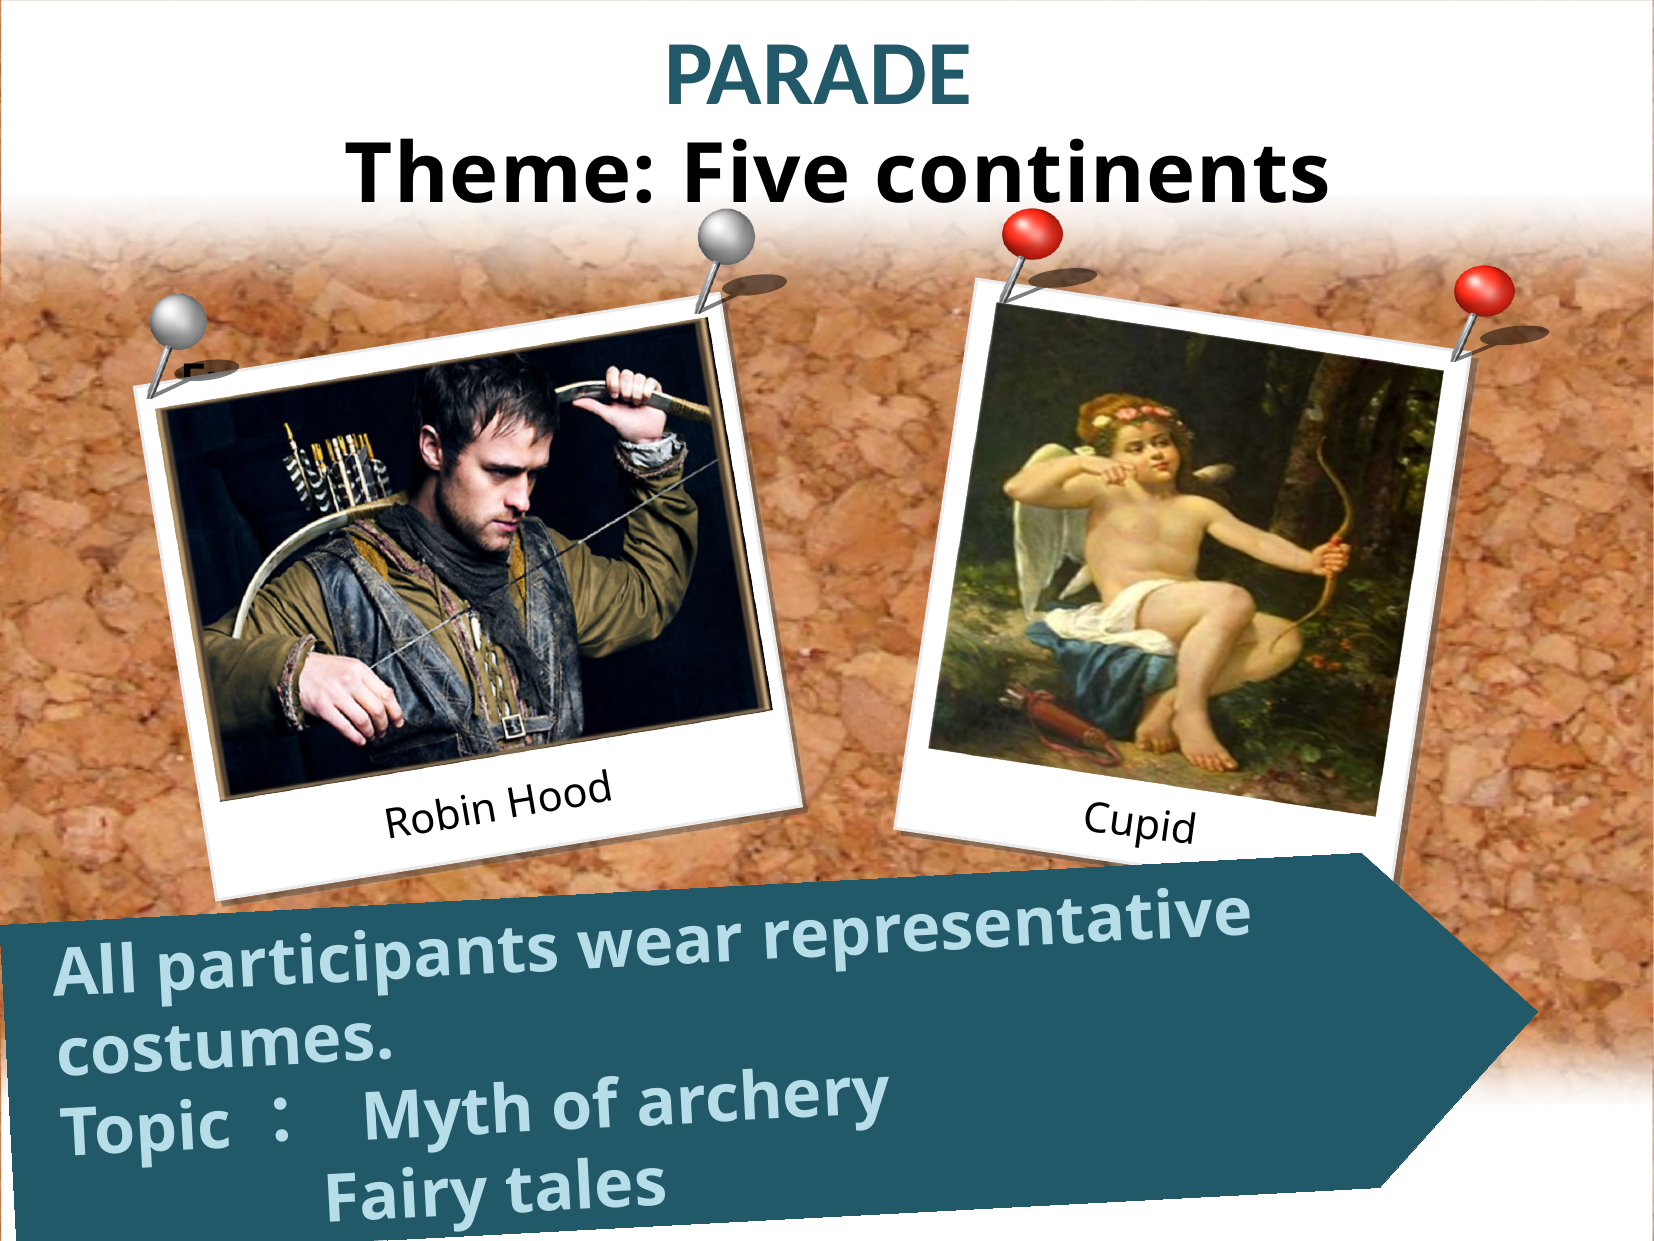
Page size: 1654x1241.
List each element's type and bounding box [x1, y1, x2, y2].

text_box [932, 206, 1554, 869]
picture [0, 0, 1654, 1241]
text_box [129, 206, 792, 857]
